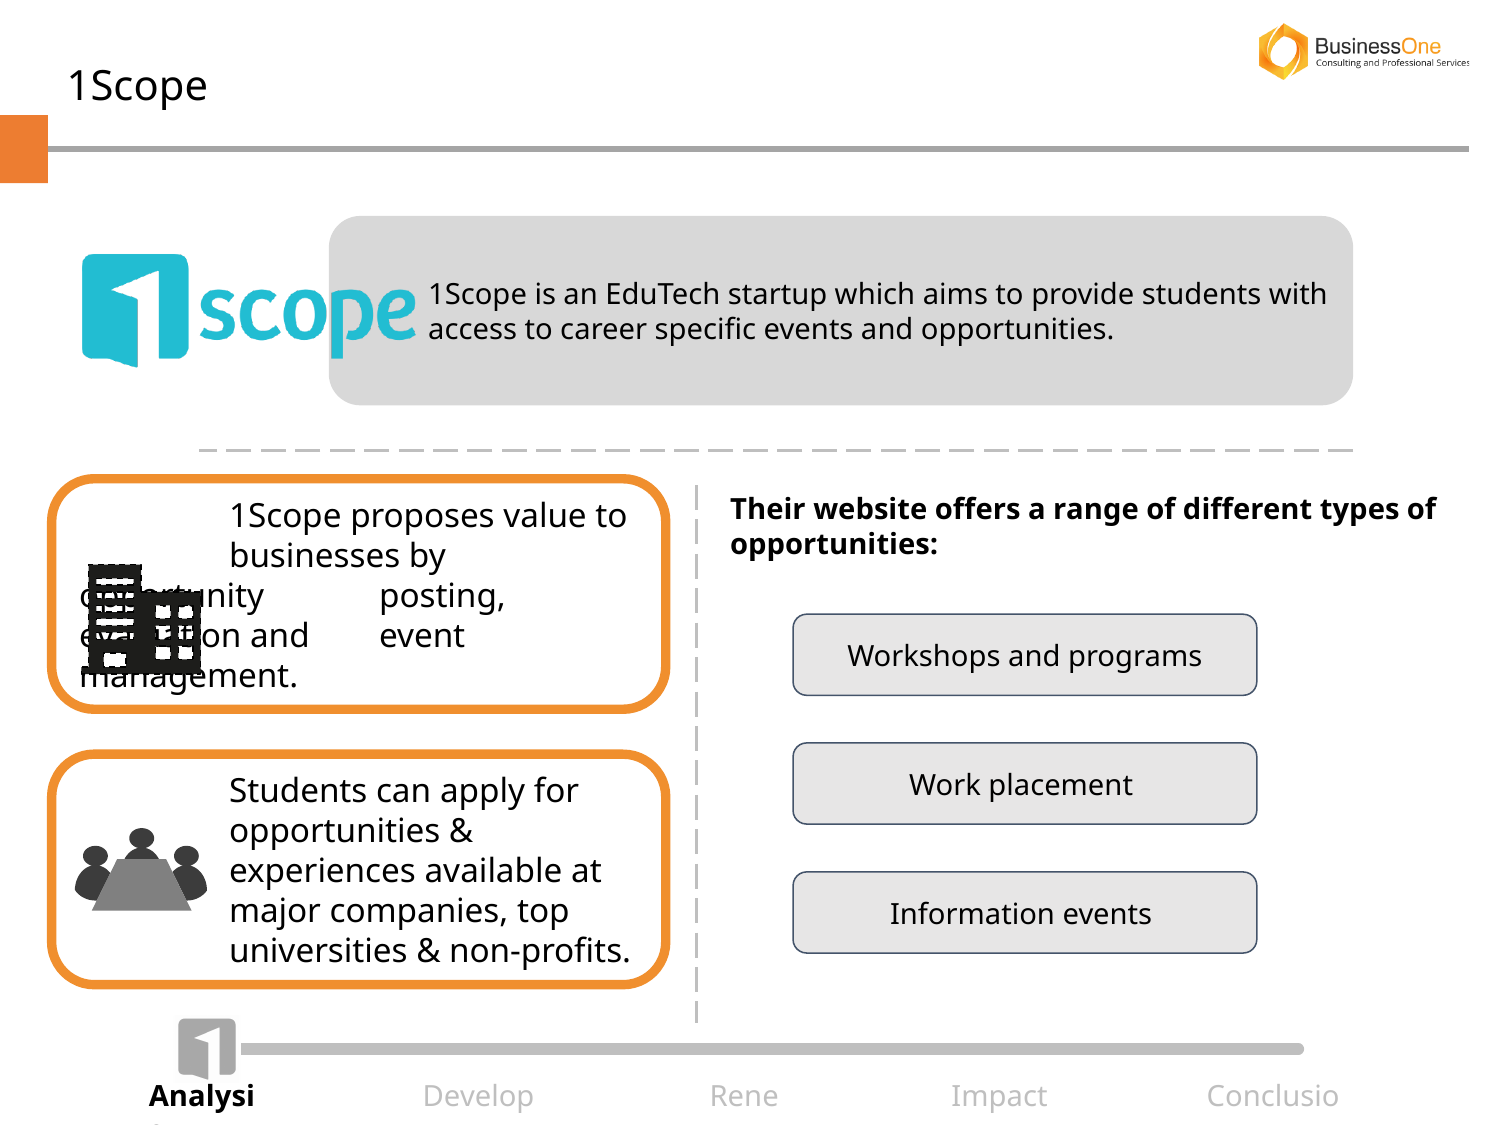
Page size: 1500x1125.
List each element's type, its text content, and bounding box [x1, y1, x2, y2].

text_box 1Scope [51, 51, 1129, 118]
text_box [74, 827, 208, 911]
text_box 1Scope proposes value to businesses by opportunity posting, evaluation and event management. [51, 478, 666, 710]
text_box Students can apply for opportunities & experiences available at major companies, top universities & non-profits. [51, 754, 666, 985]
text_box [81, 564, 201, 675]
picture [61, 240, 436, 381]
text_box Work placement [793, 742, 1257, 825]
picture [173, 1015, 241, 1083]
picture [1259, 23, 1470, 80]
text_box Workshops and programs [793, 614, 1257, 696]
text_box Their website offers a range of different types of opportunities: [715, 482, 1466, 569]
text_box Information events [793, 871, 1257, 954]
text_box 1Scope is an EduTech startup which aims to provide students with access to career specific events and opportunities. [330, 215, 1354, 406]
